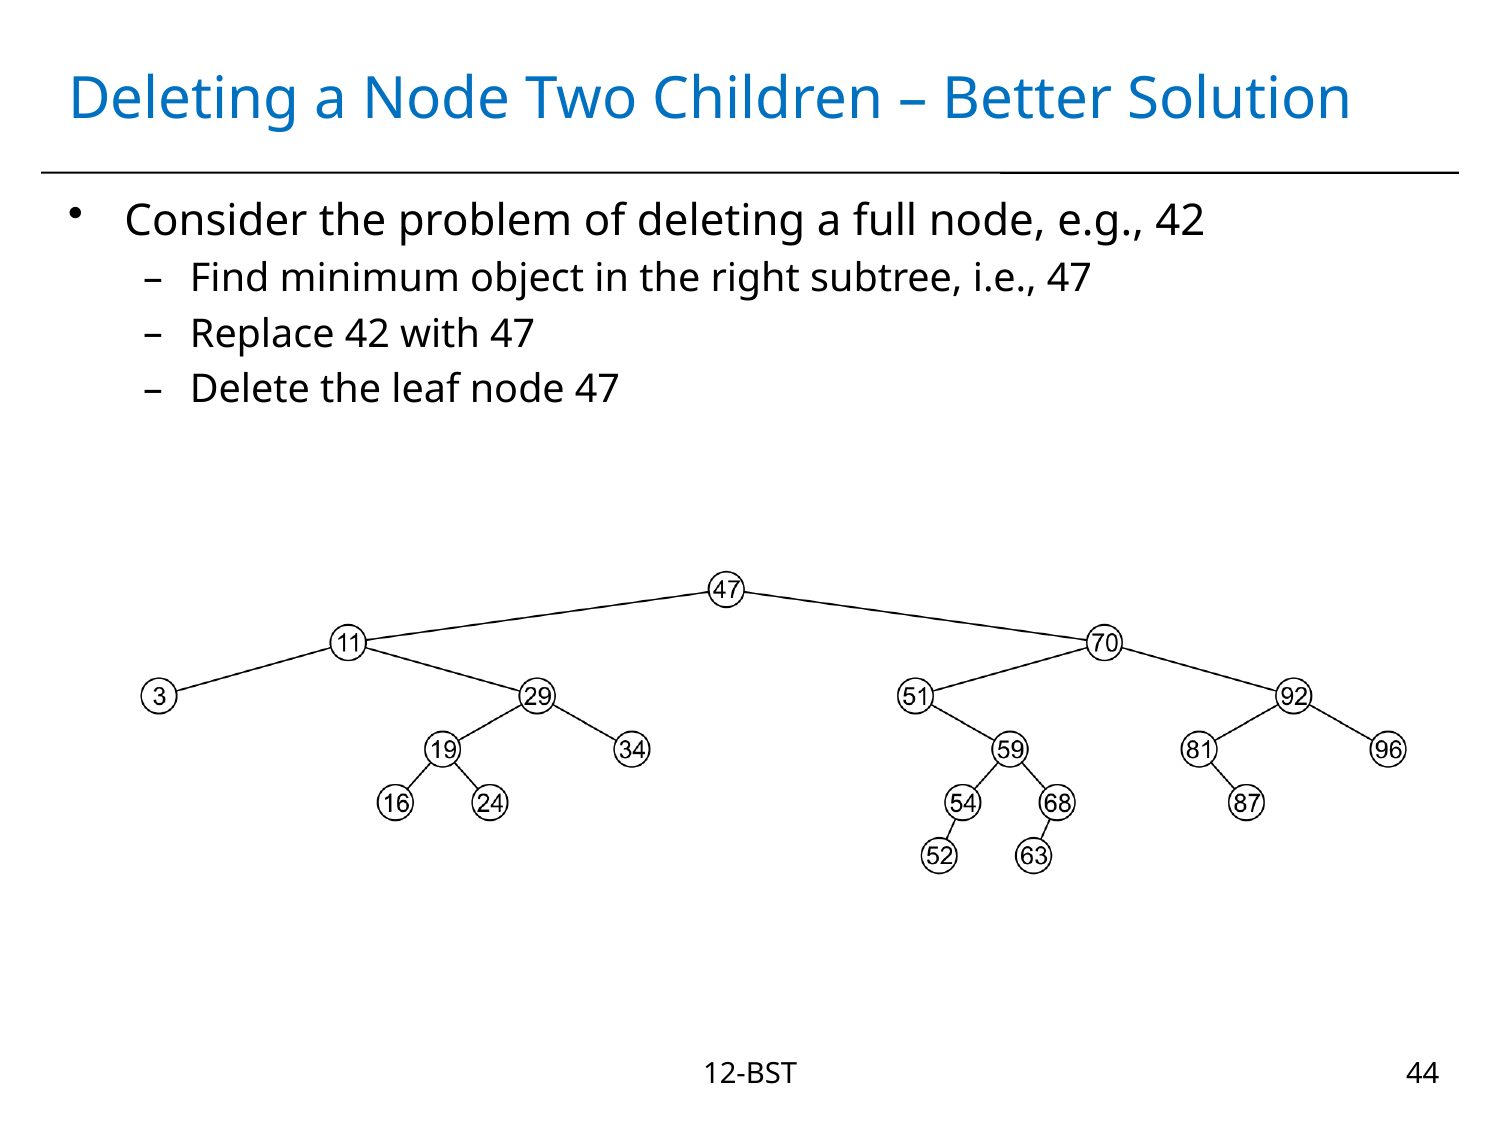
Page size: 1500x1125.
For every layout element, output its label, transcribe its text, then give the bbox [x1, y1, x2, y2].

picture [0, 566, 1412, 880]
title Deleting a Node Two Children – Better Solution [52, 30, 1448, 159]
slide_number 44 [1104, 1046, 1455, 1125]
list Consider the problem of deleting a full node, e.g., 42 Find minimum object in the right subtree, i.e., 47 Replace 42 with 47 Delete the leaf node 47 [52, 184, 1448, 1024]
footer 12-BST [502, 1046, 999, 1125]
